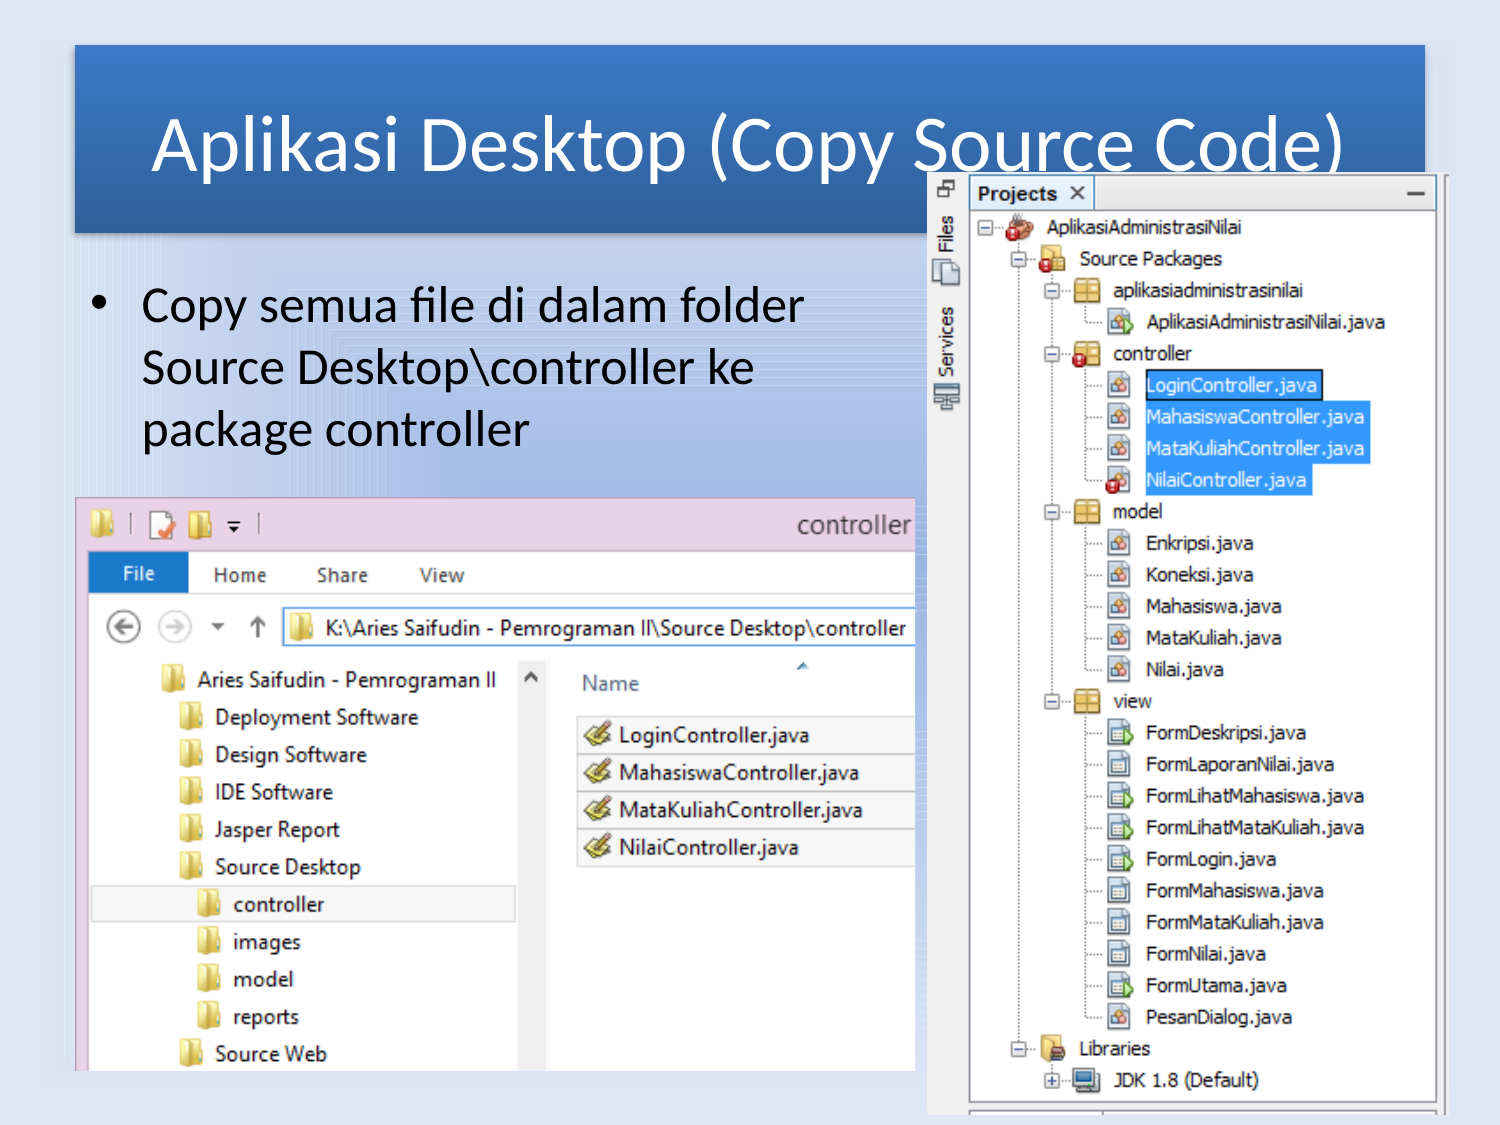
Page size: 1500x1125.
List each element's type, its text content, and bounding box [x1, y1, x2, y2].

picture [74, 497, 916, 1071]
picture [926, 172, 1450, 1115]
title Aplikasi Desktop (Copy Source Code) [75, 45, 1425, 233]
list Copy semua file di dalam folder Source Desktop\controller ke package controller [75, 262, 892, 468]
